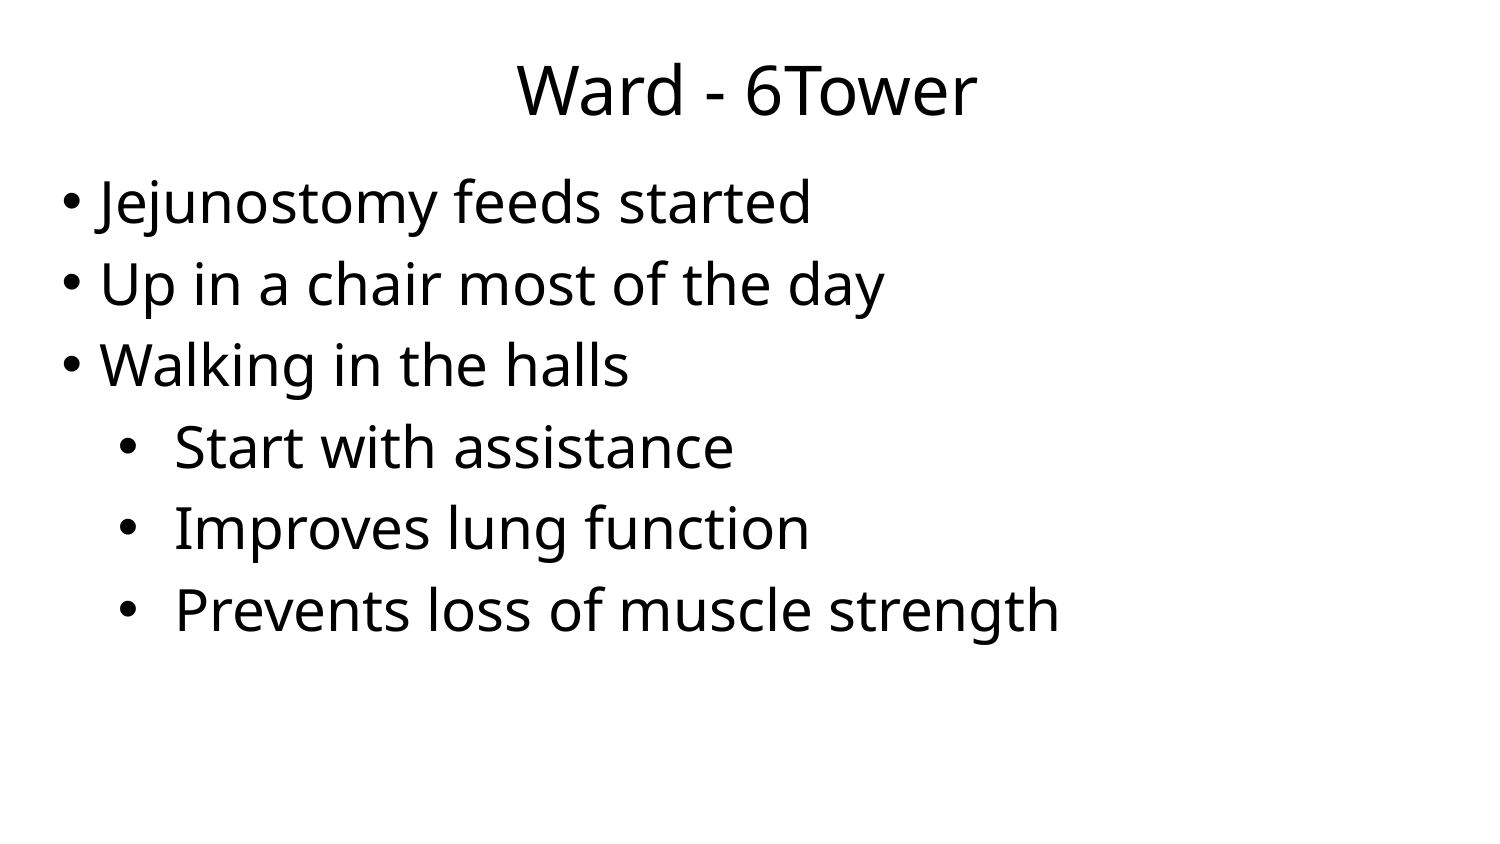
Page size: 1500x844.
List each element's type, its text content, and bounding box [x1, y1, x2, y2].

list Jejunostomy feeds started Up in a chair most of the day Walking in the halls Start with assistance Improves lung function Prevents loss of muscle strength [46, 157, 1450, 810]
title Ward - 6Tower [46, 33, 1450, 143]
